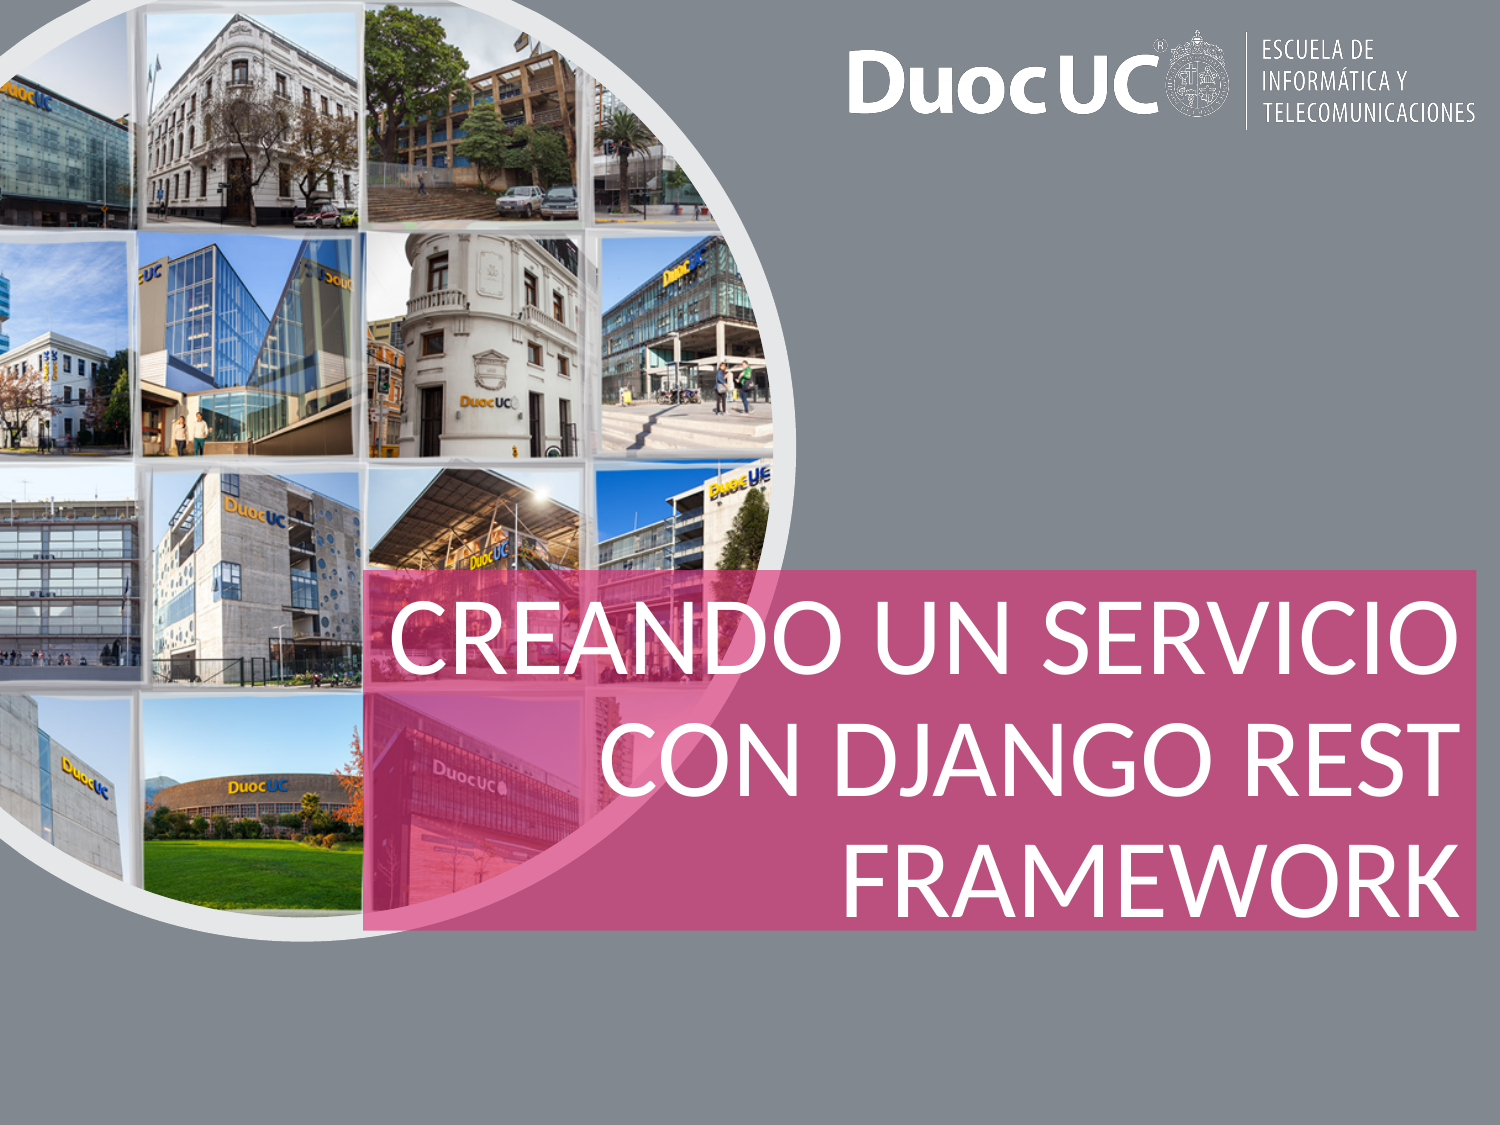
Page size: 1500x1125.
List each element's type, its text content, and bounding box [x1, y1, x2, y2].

title CREANDO UN SERVICIO CON DJANGO REST FRAMEWORK [363, 570, 1477, 931]
picture [0, 0, 774, 918]
picture [849, 30, 1475, 130]
